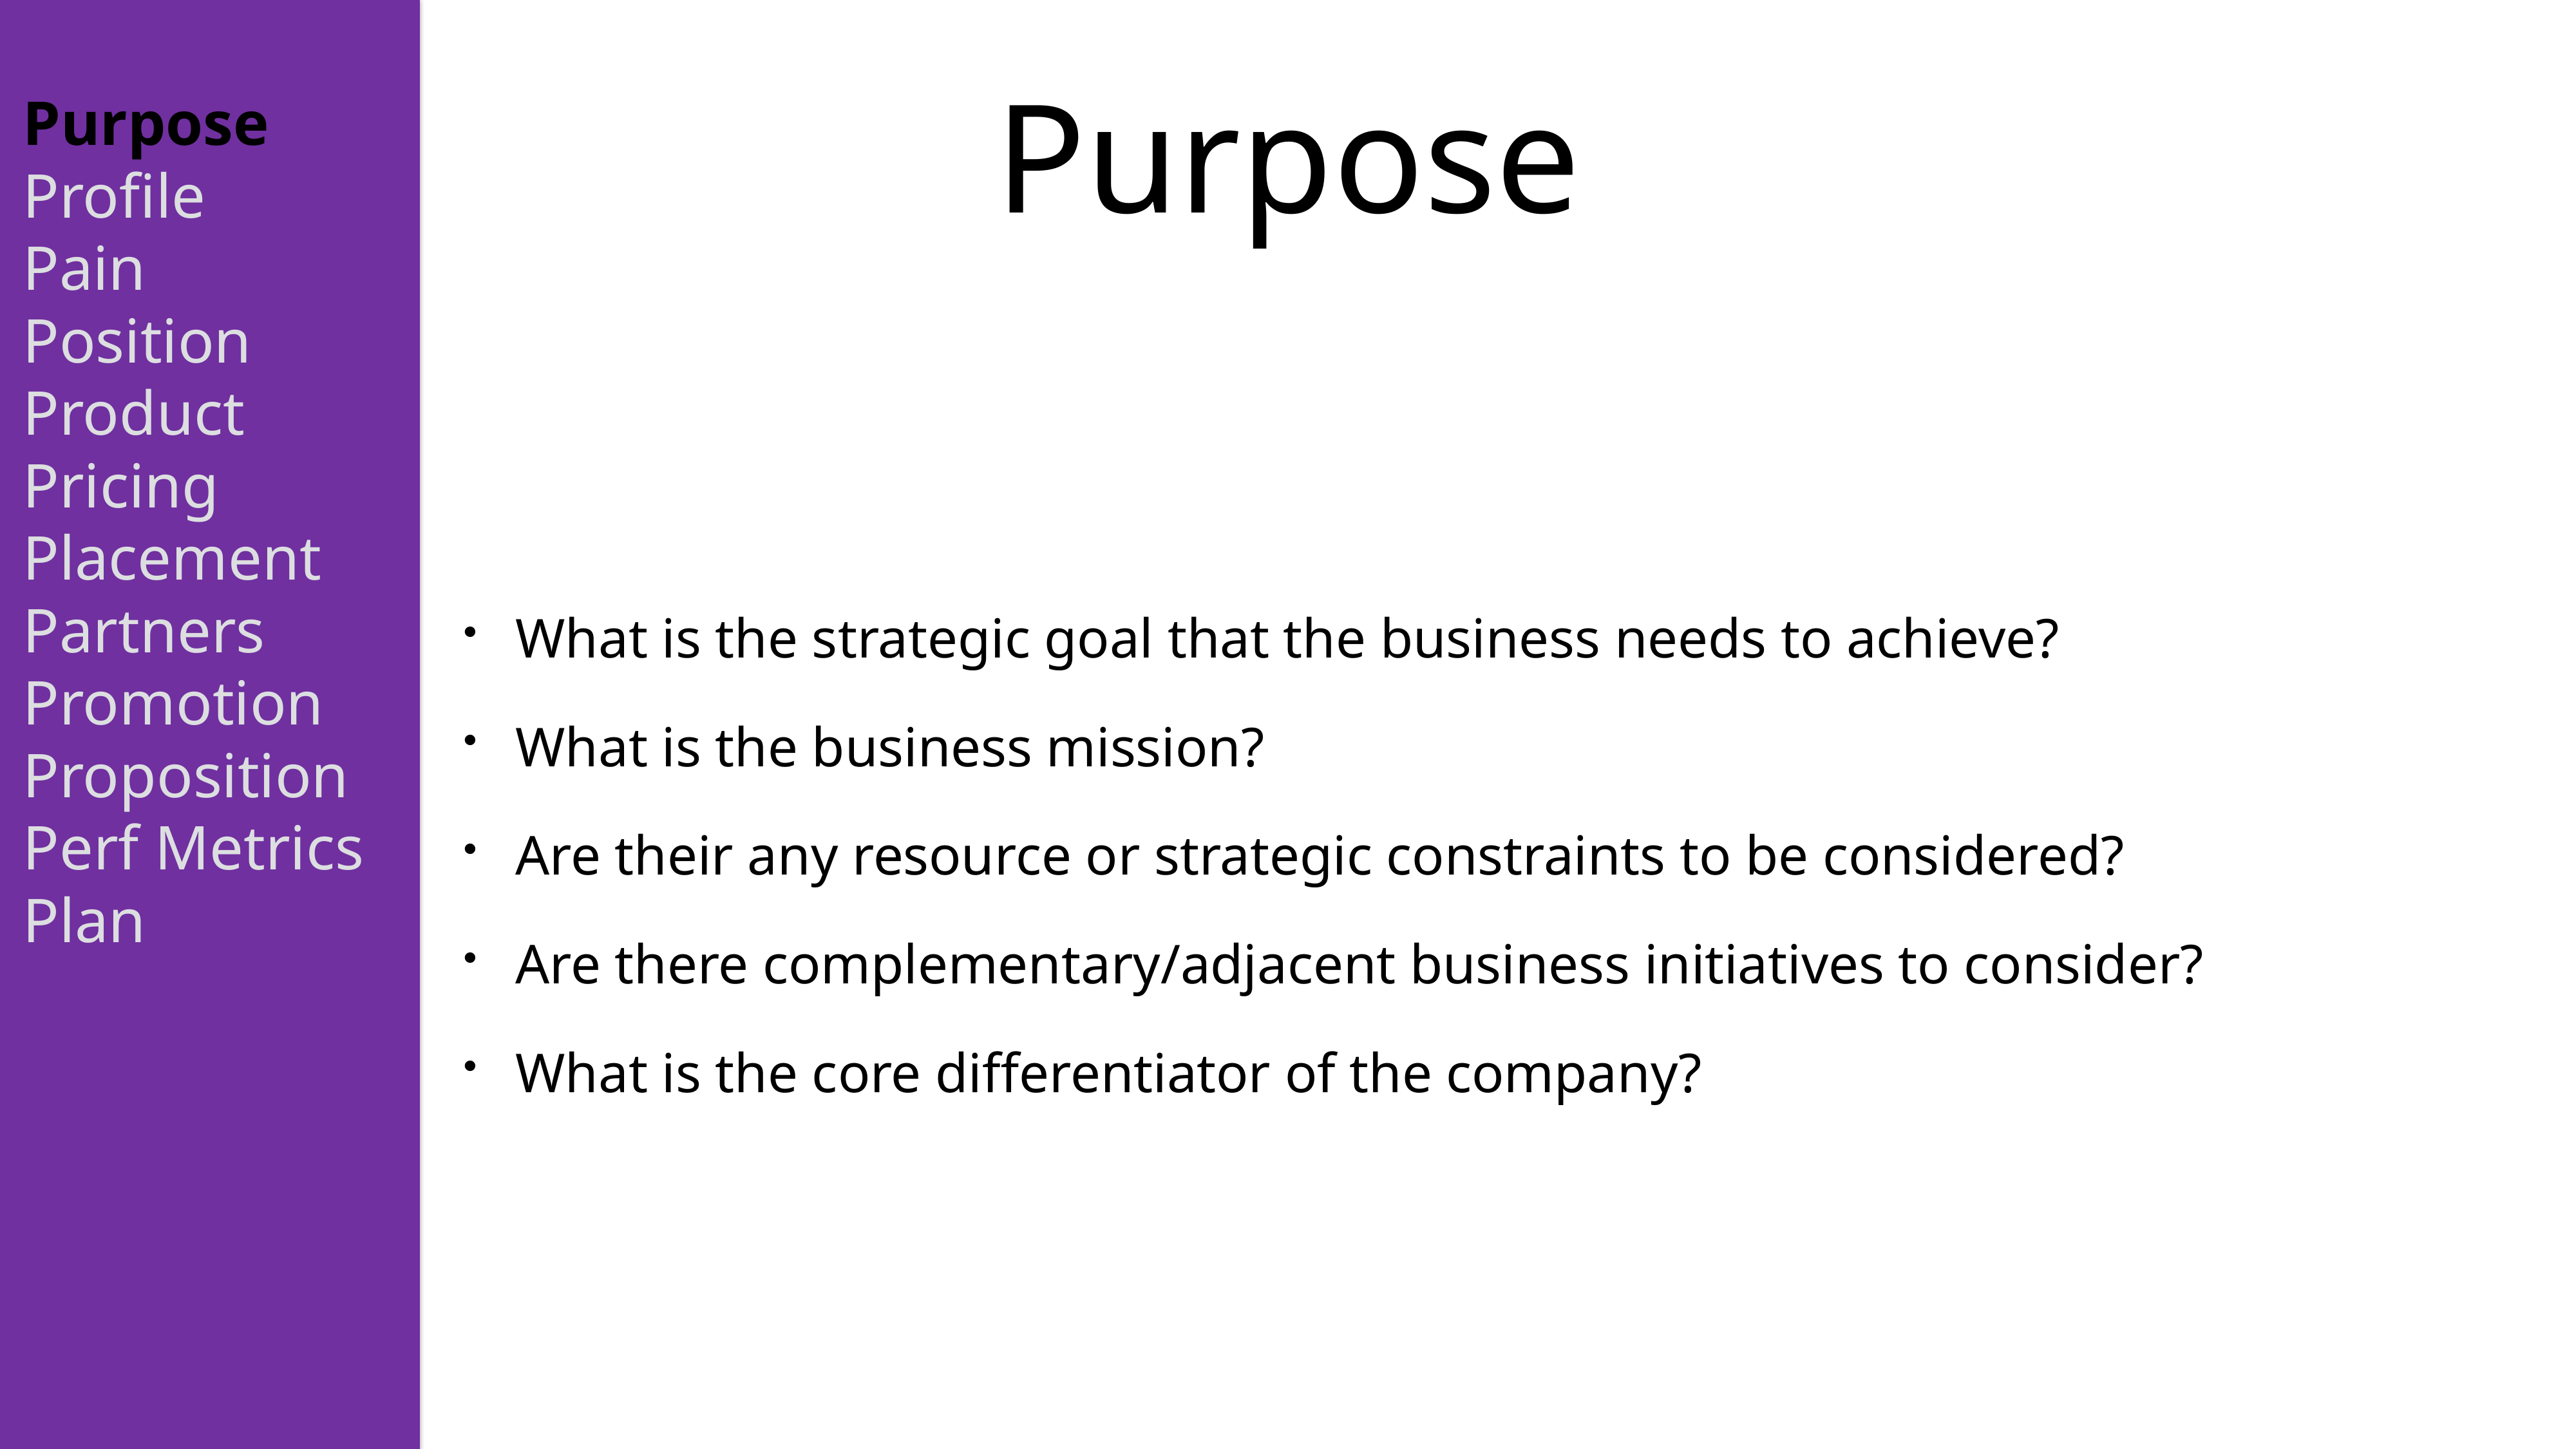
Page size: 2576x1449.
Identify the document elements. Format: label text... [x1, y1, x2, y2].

list What is the strategic goal that the business needs to achieve? What is the business mission? Are their any resource or strategic constraints to be considered? Are there complementary/adjacent business initiatives to consider? What is the core differentiator of the company? [463, 386, 2349, 1321]
title Purpose [129, 58, 2447, 300]
text_box [0, 0, 421, 1449]
text_box Purpose Profile Pain Position Product Pricing Placement Partners Promotion Proposition Perf Metrics Plan [23, 84, 379, 716]
